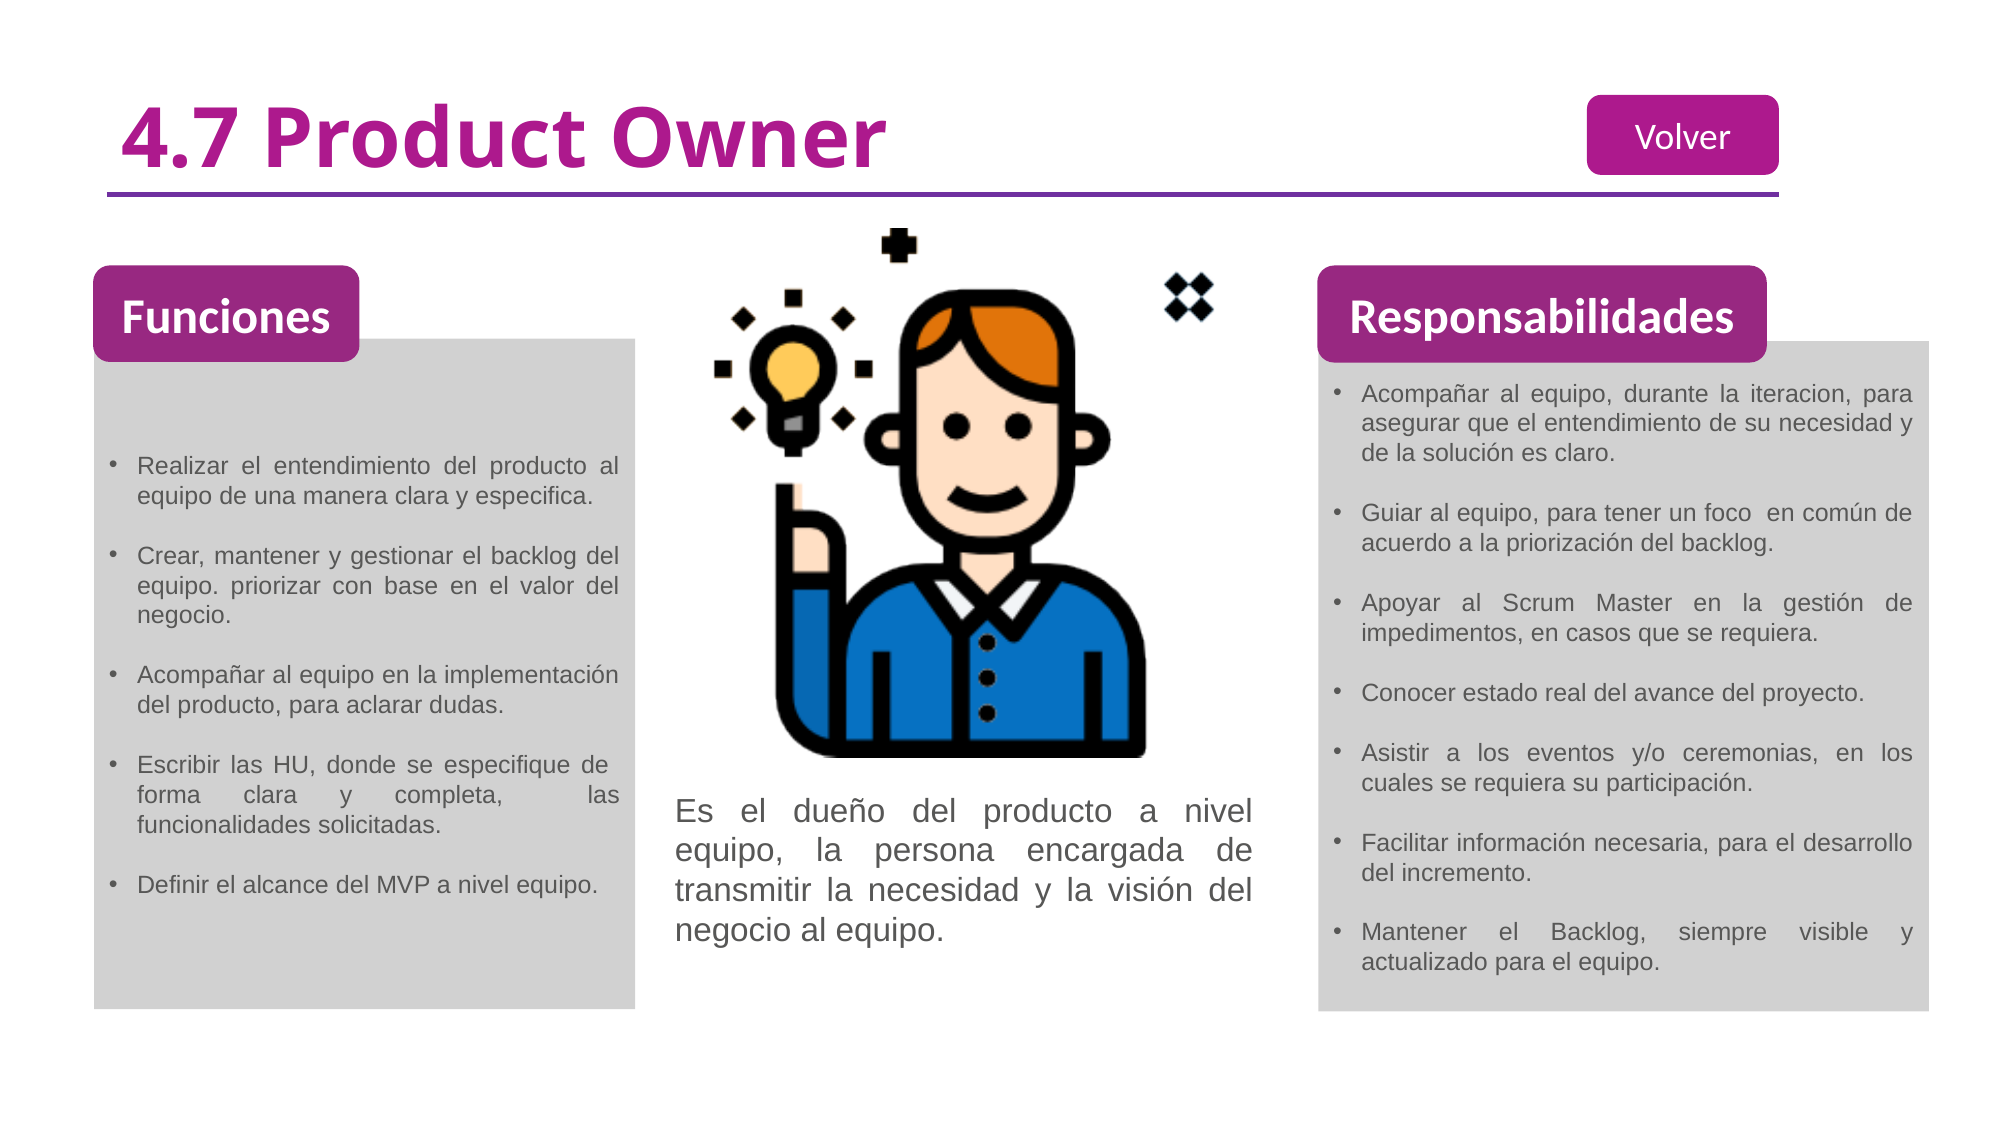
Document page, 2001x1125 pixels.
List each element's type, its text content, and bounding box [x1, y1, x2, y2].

title 4.7 Product Owner [105, 55, 1831, 226]
text_box Es el dueño del producto a nivel equipo, la persona encargada de transmitir la necesidad y la visión del negocio al equipo. [660, 781, 1269, 956]
picture [700, 228, 1229, 758]
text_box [1318, 266, 1930, 1012]
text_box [94, 266, 636, 1010]
text_box Volver [1586, 94, 1779, 175]
